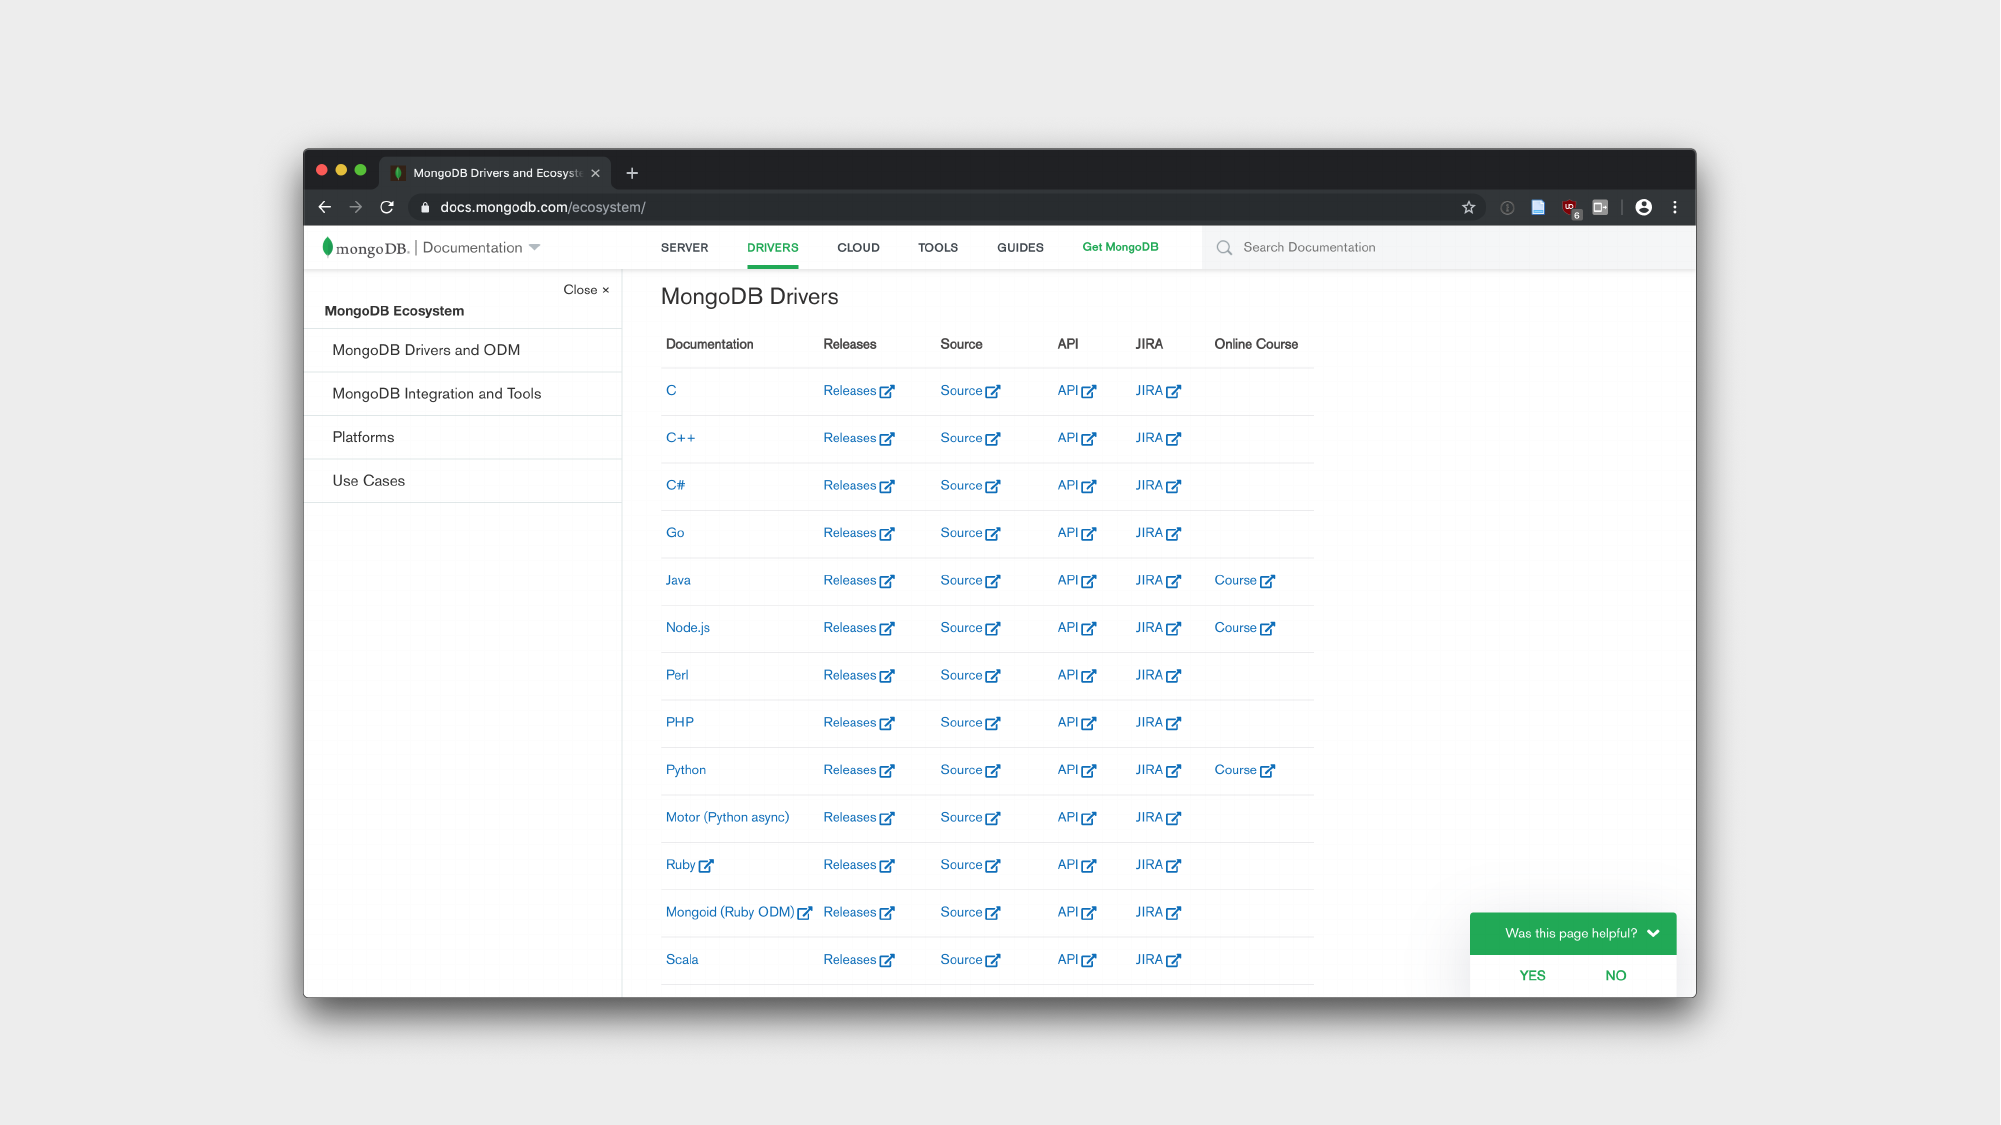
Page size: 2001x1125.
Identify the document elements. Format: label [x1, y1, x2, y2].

picture [249, 112, 1750, 1069]
